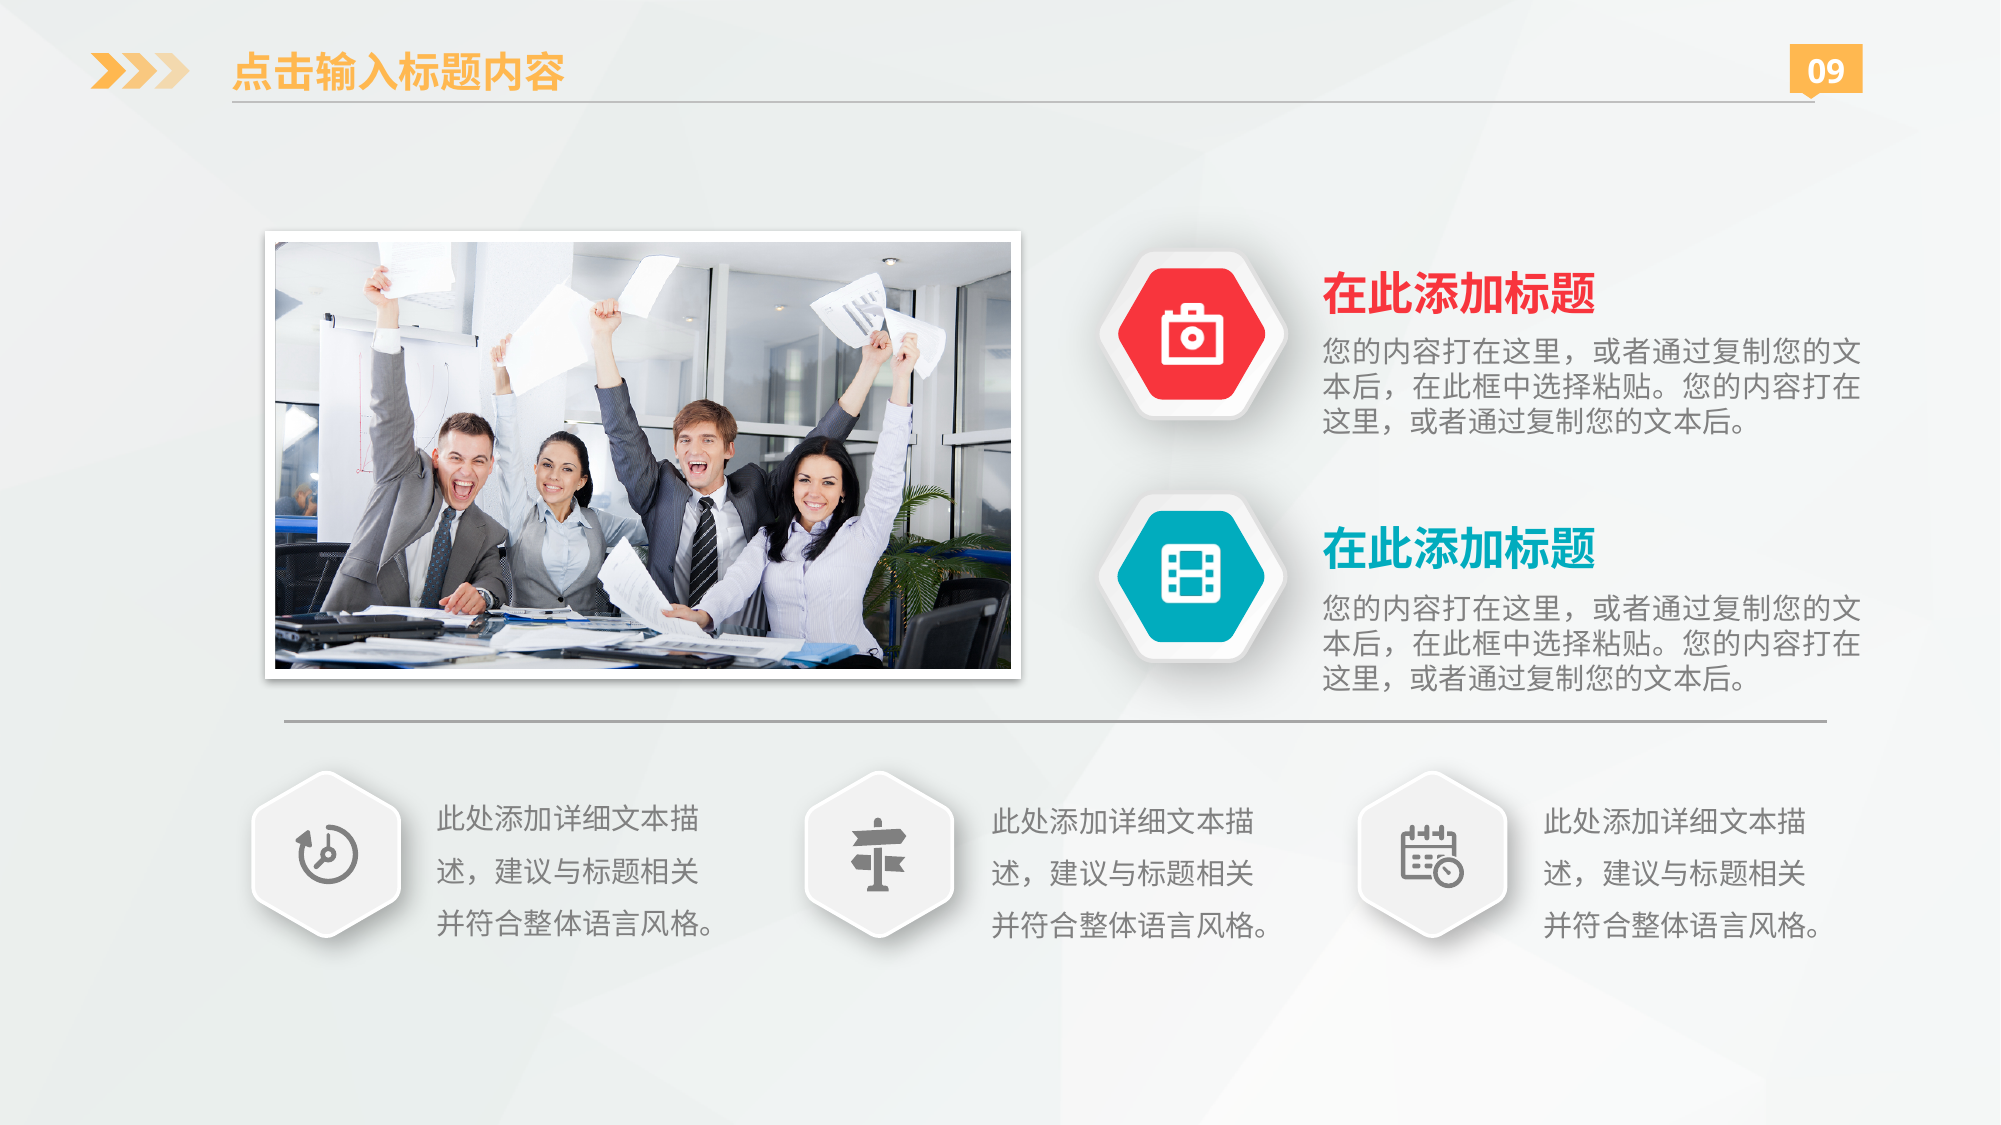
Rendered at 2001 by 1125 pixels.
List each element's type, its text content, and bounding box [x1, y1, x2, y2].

text_box [806, 772, 953, 937]
text_box 09 [1789, 44, 1863, 97]
text_box [1359, 772, 1506, 937]
text_box 此处添加详细文本描述，建议与标题相关并符合整体语言风格。 [976, 778, 1287, 951]
text_box 您的内容打在这里，或者通过复制您的文本后，在此框中选择粘贴。您的内容打在这里，或者通过复制您的文本后。 [1307, 326, 1877, 481]
text_box 此处添加详细文本描述，建议与标题相关并符合整体语言风格。 [1528, 778, 1839, 951]
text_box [850, 817, 907, 892]
text_box 此处添加详细文本描述，建议与标题相关并符合整体语言风格。 [421, 775, 732, 948]
text_box 在此添加标题 [1307, 512, 1742, 582]
text_box 您的内容打在这里，或者通过复制您的文本后，在此框中选择粘贴。您的内容打在这里，或者通过复制您的文本后。 [1307, 582, 1877, 703]
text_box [295, 824, 359, 885]
text_box 在此添加标题 [1307, 257, 1742, 327]
text_box 点击输入标题内容 [220, 39, 587, 102]
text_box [1096, 249, 1288, 419]
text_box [1400, 824, 1465, 889]
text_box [90, 52, 191, 89]
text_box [1095, 491, 1287, 662]
text_box [1804, 97, 1818, 101]
text_box [253, 772, 400, 937]
picture [0, 0, 2001, 1125]
